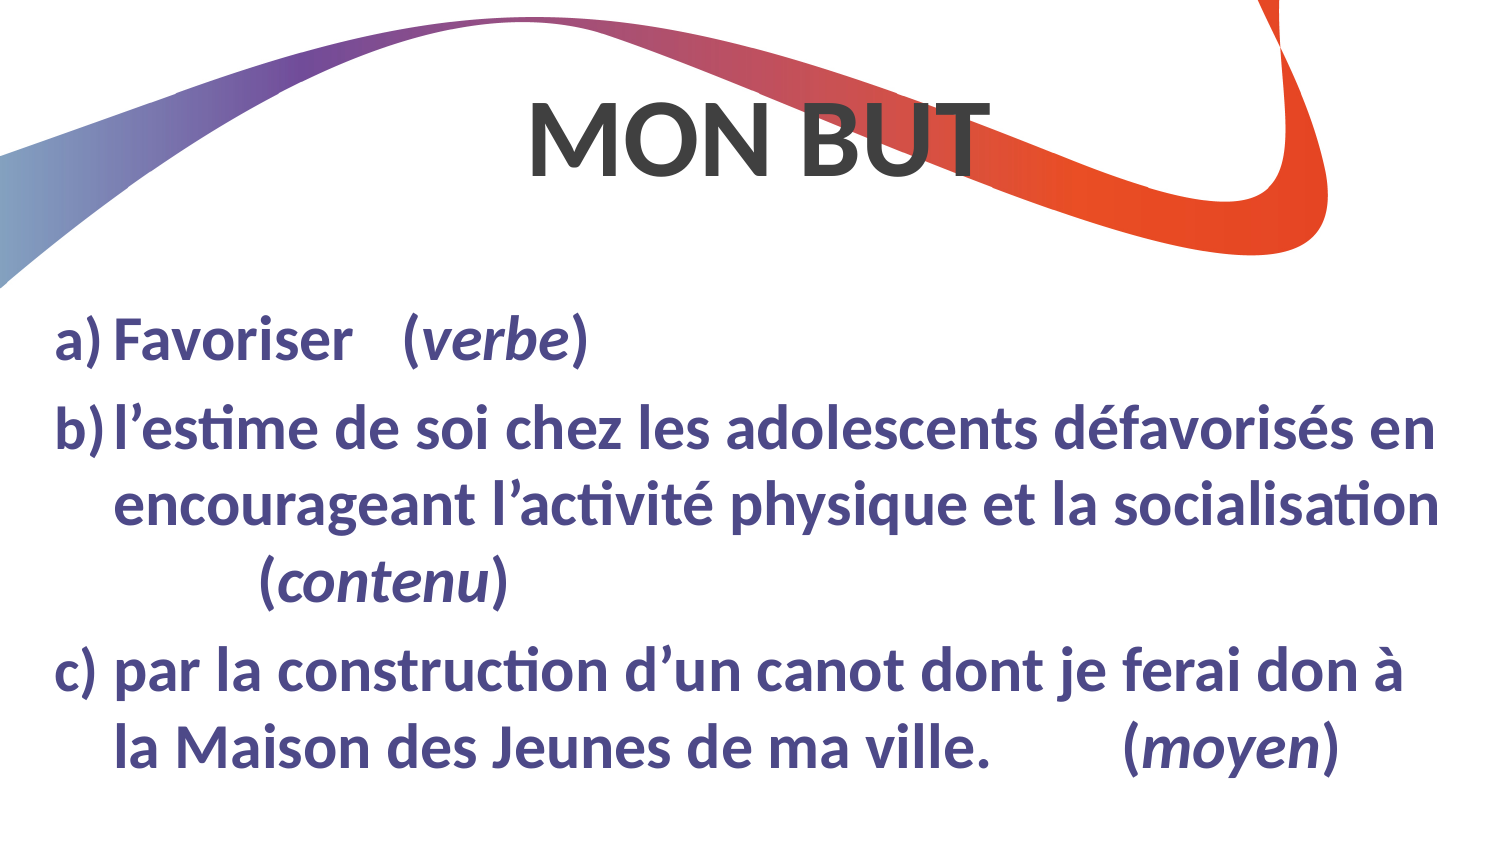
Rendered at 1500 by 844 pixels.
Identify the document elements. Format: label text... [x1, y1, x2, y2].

picture [0, 0, 1500, 844]
list Favoriser (verbe) l’estime de soi chez les adolescents défavorisés en encourageant l’activité physique et la socialisation (contenu) par la construction d’un canot dont je ferai don à la Maison des Jeunes de ma ville. (moyen) [36, 288, 1479, 798]
text_box [909, 644, 1500, 844]
title Mon but [16, 56, 1500, 207]
